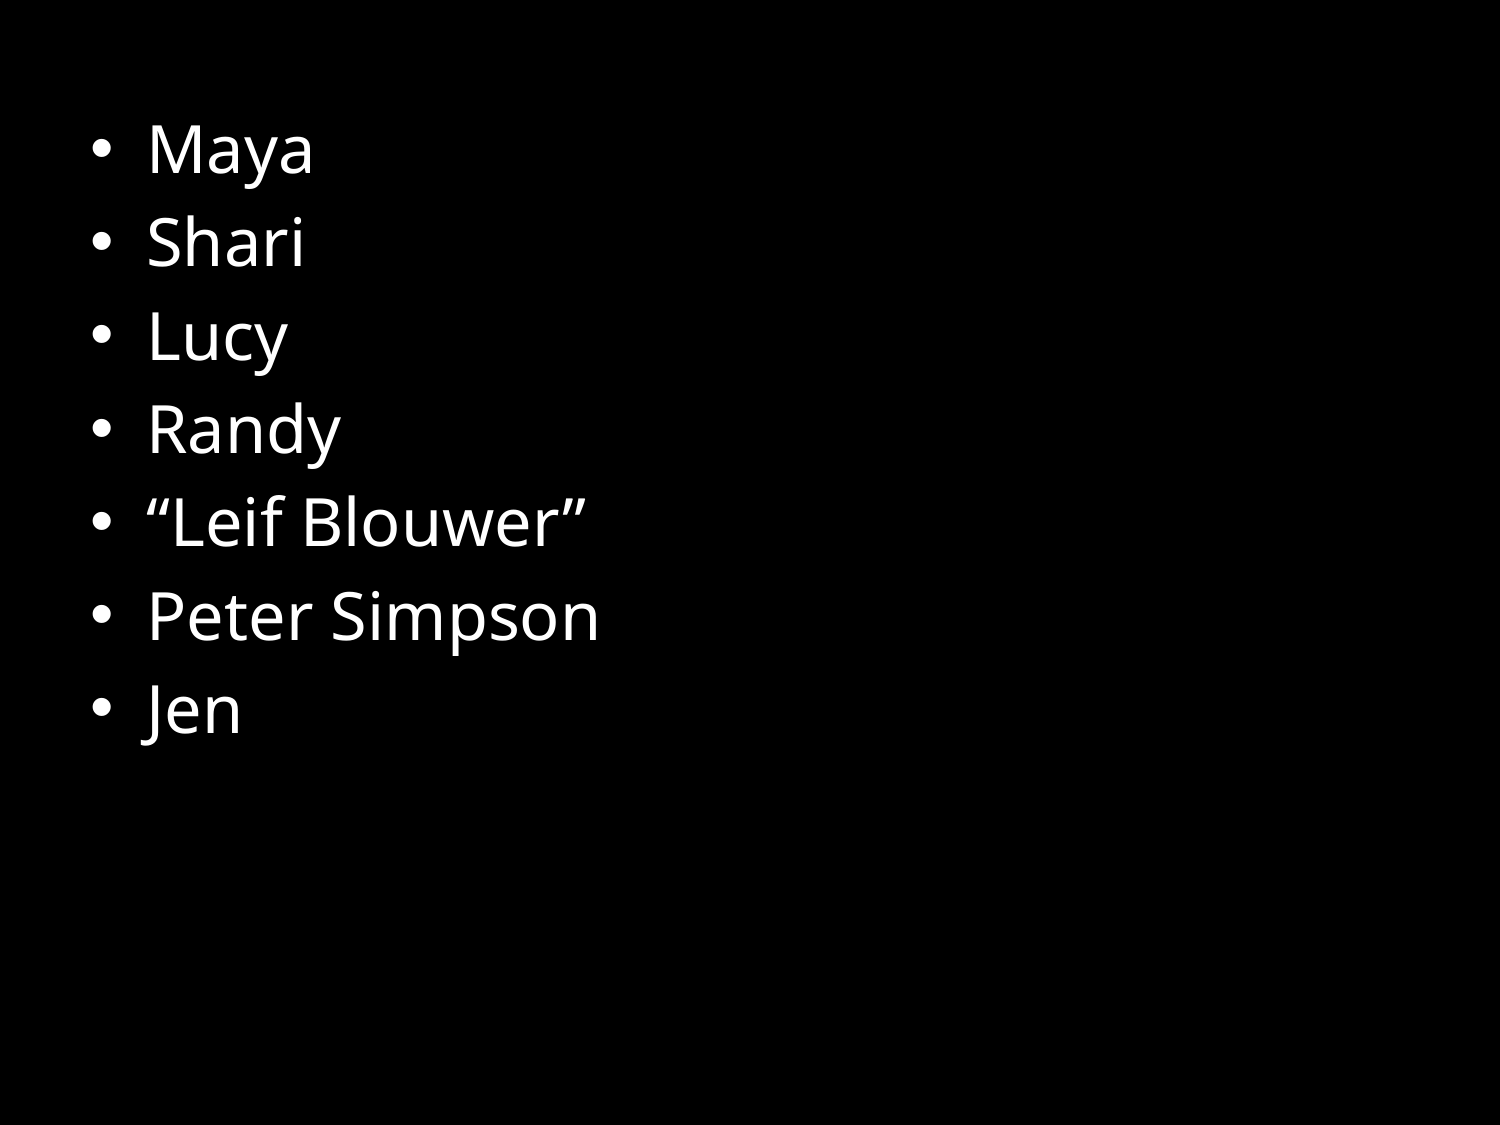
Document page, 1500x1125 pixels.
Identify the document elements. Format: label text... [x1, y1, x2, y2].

list Maya Shari Lucy Randy “Leif Blouwer” Peter Simpson Jen [75, 99, 1425, 1005]
